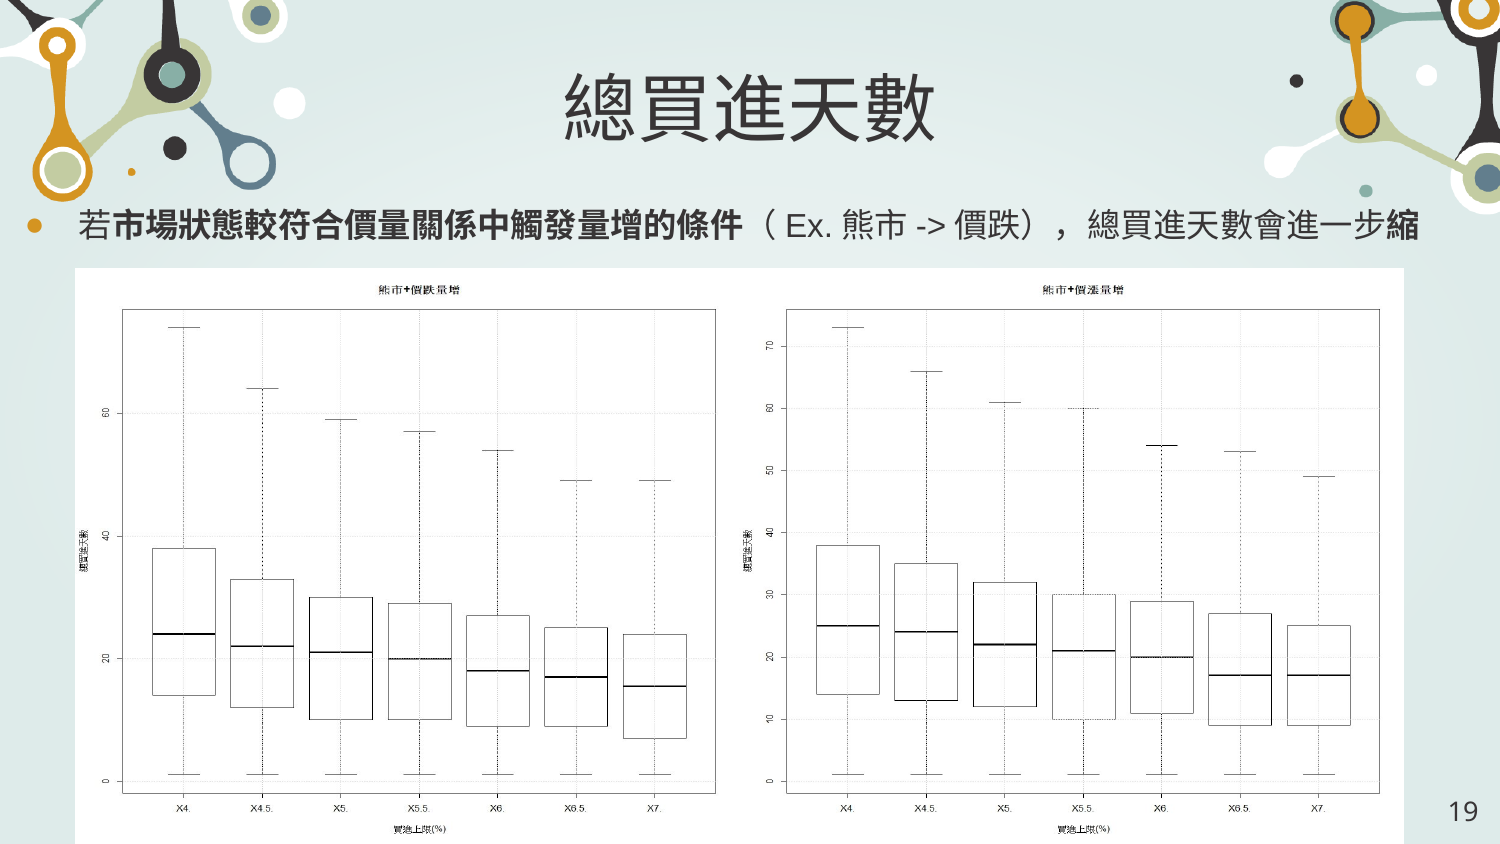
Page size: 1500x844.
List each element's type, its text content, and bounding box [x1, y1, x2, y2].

slide_number 19 [1408, 779, 1494, 844]
title 總買進天數 [397, 46, 1103, 129]
picture [0, 0, 1500, 844]
subtitle 若市場狀態較符合價量關係中觸發量增的條件（Ex.熊市->價跌），總買進天數會進一步縮短 [0, 129, 1463, 253]
